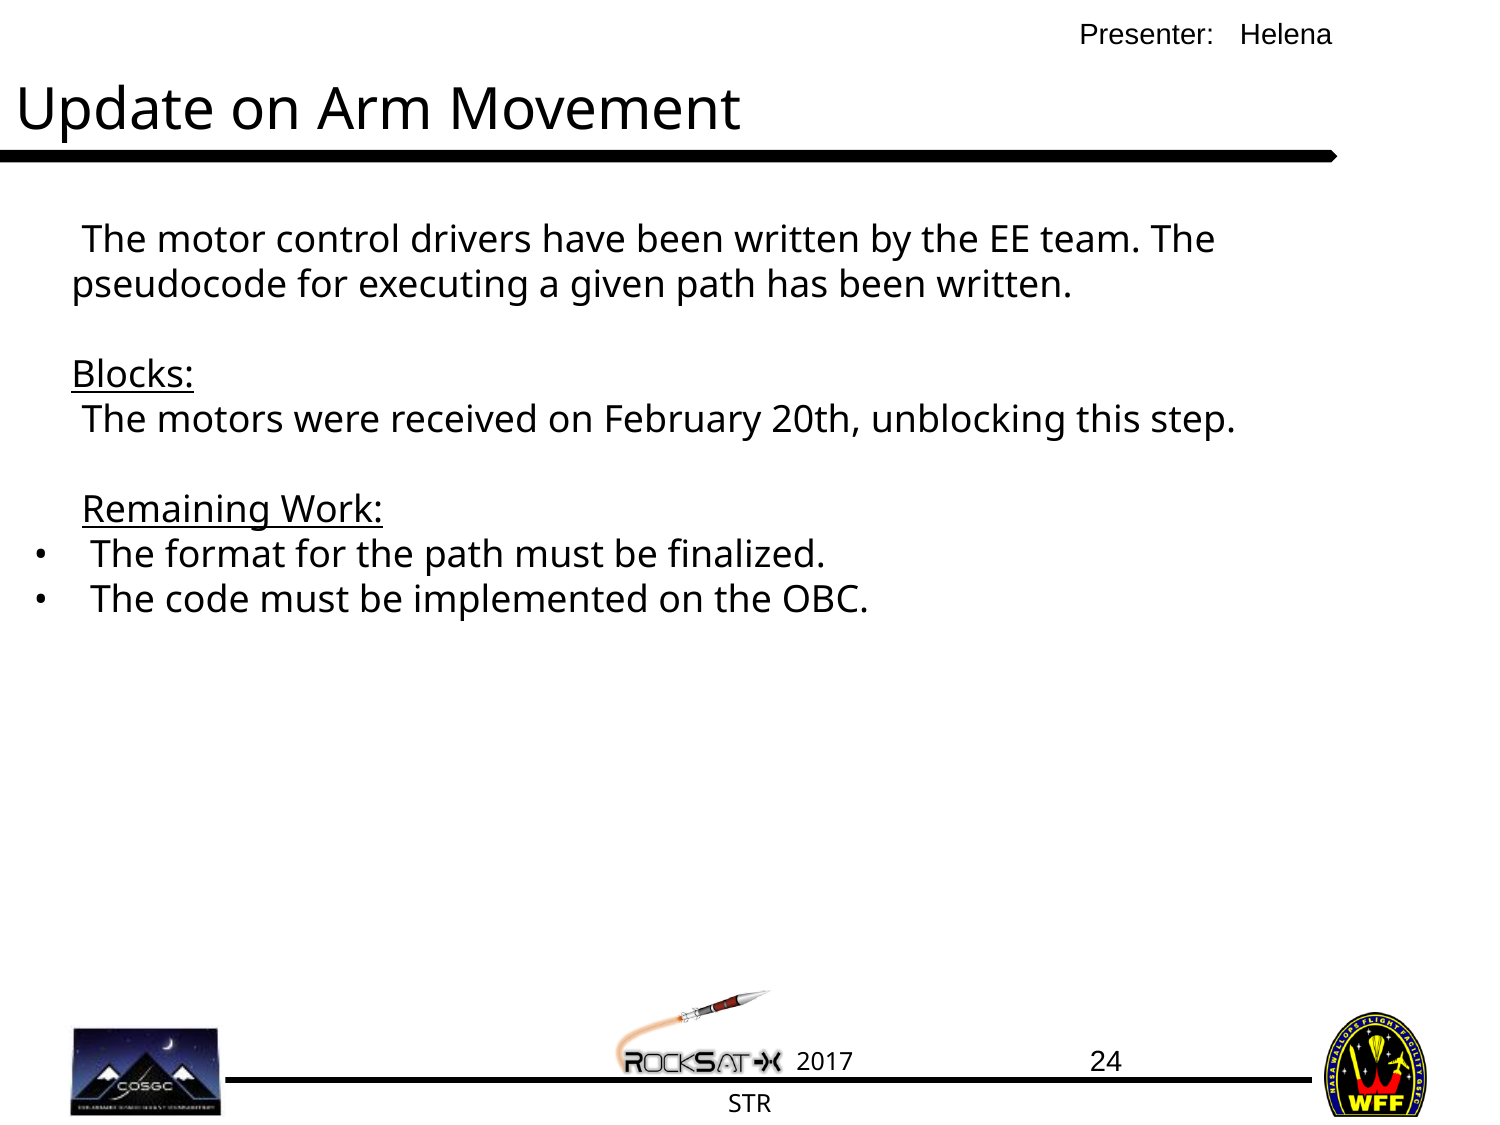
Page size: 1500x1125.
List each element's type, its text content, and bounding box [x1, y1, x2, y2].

picture [1324, 1012, 1427, 1117]
slide_number ‹#› [1074, 1034, 1425, 1113]
picture [600, 984, 804, 1075]
title Update on Arm Movement [0, 12, 1350, 200]
list The motor control drivers have been written by the EE team. The pseudocode for executing a given path has been written. Blocks: The motors were received on February 20th, unblocking this step. Remaining Work: The format for the path must be finalized. The code must be implemented on the OBC. [0, 200, 1350, 963]
picture [64, 1025, 226, 1117]
text_box Helena [1224, 0, 1391, 51]
